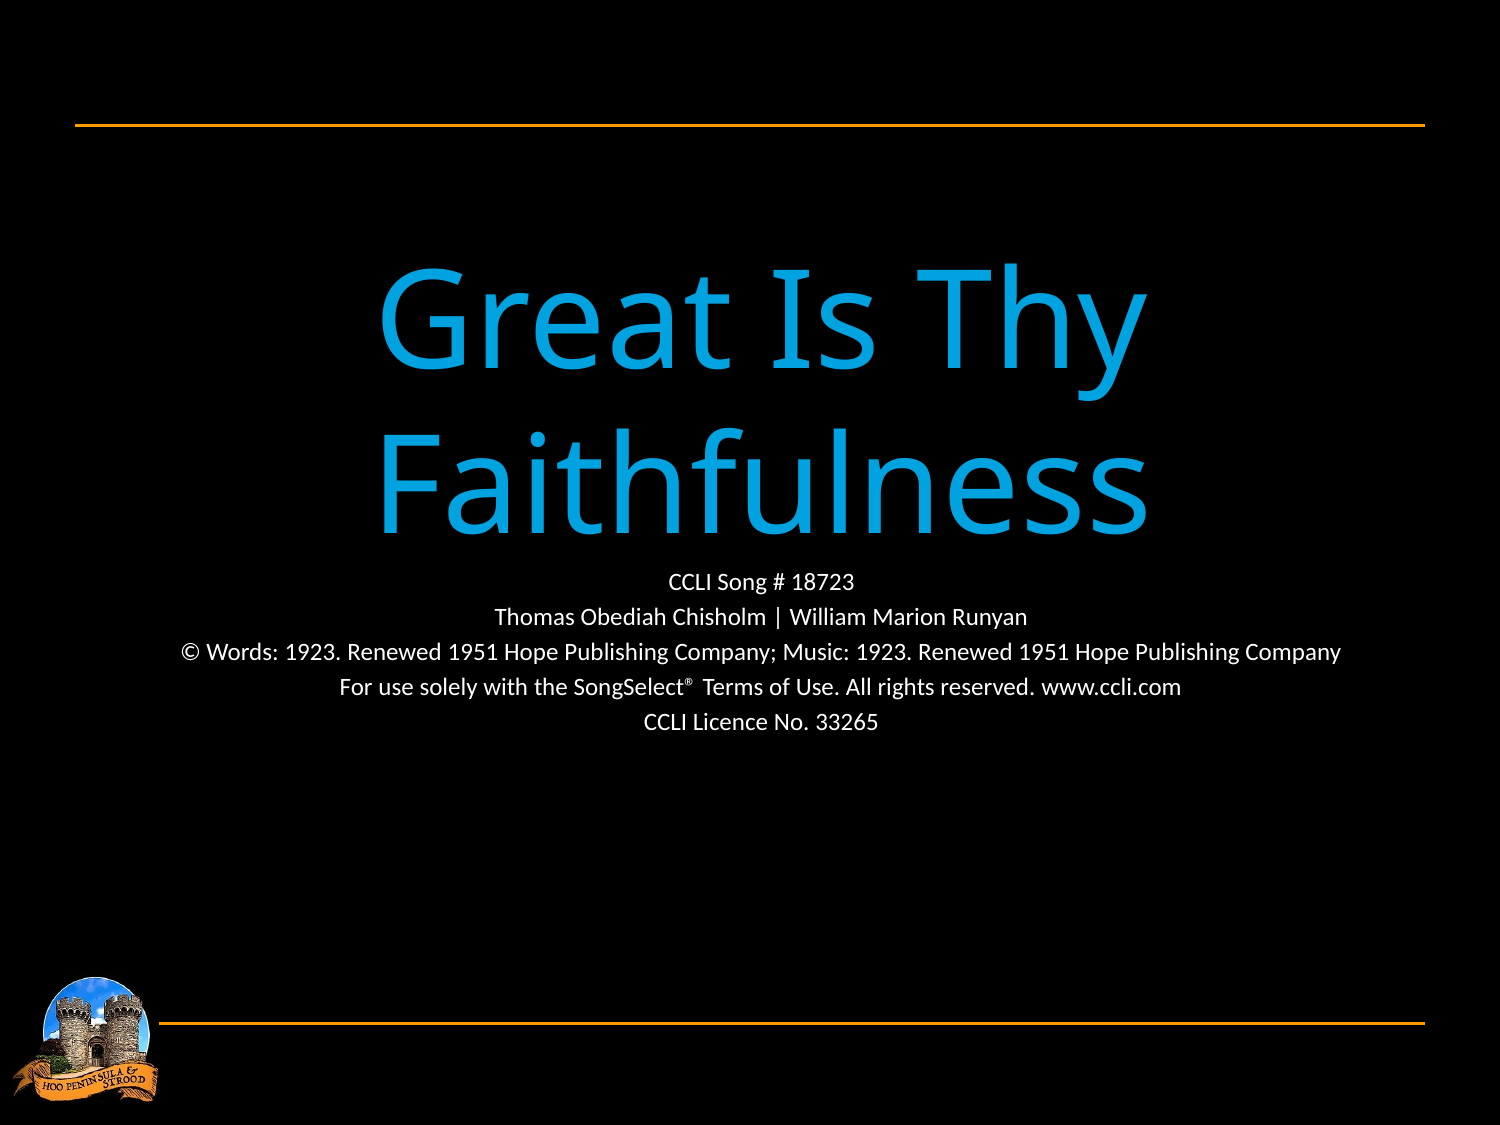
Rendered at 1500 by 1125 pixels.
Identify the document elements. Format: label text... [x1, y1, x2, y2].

picture [11, 975, 160, 1103]
subtitle Great Is Thy Faithfulness CCLI Song # 18723 Thomas Obediah Chisholm | William Marion Runyan © Words: 1923. Renewed 1951 Hope Publishing Company; Music: 1923. Renewed 1951 Hope Publishing Company For use solely with the SongSelect® Terms of Use. All rights reserved. www.ccli.com CCLI Licence No. 33265 [53, 30, 1471, 1094]
